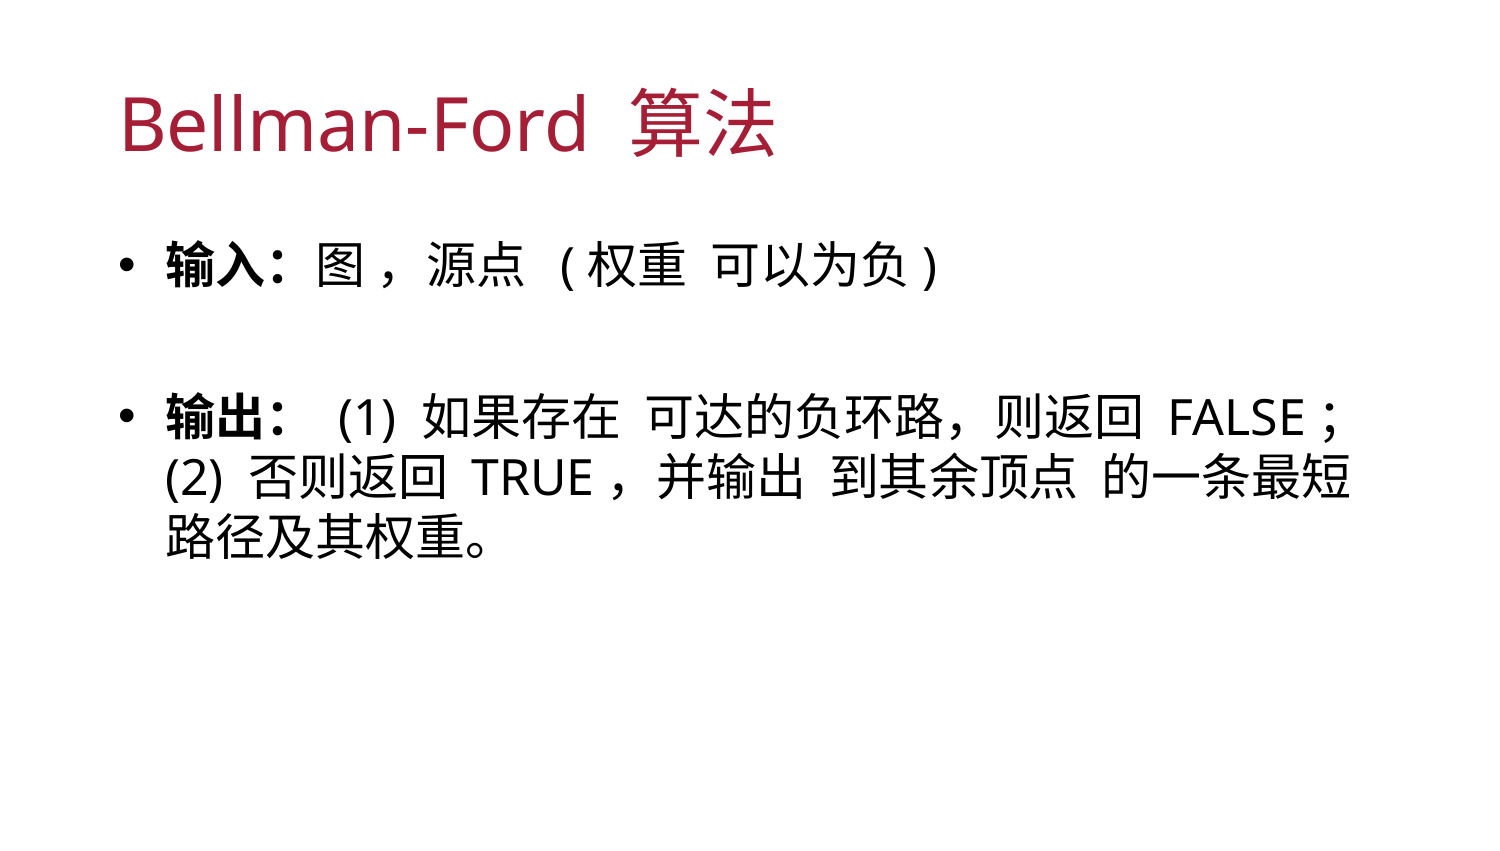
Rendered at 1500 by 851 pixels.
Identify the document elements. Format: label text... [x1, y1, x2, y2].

title Bellman-Ford 算法 [103, 45, 1397, 210]
